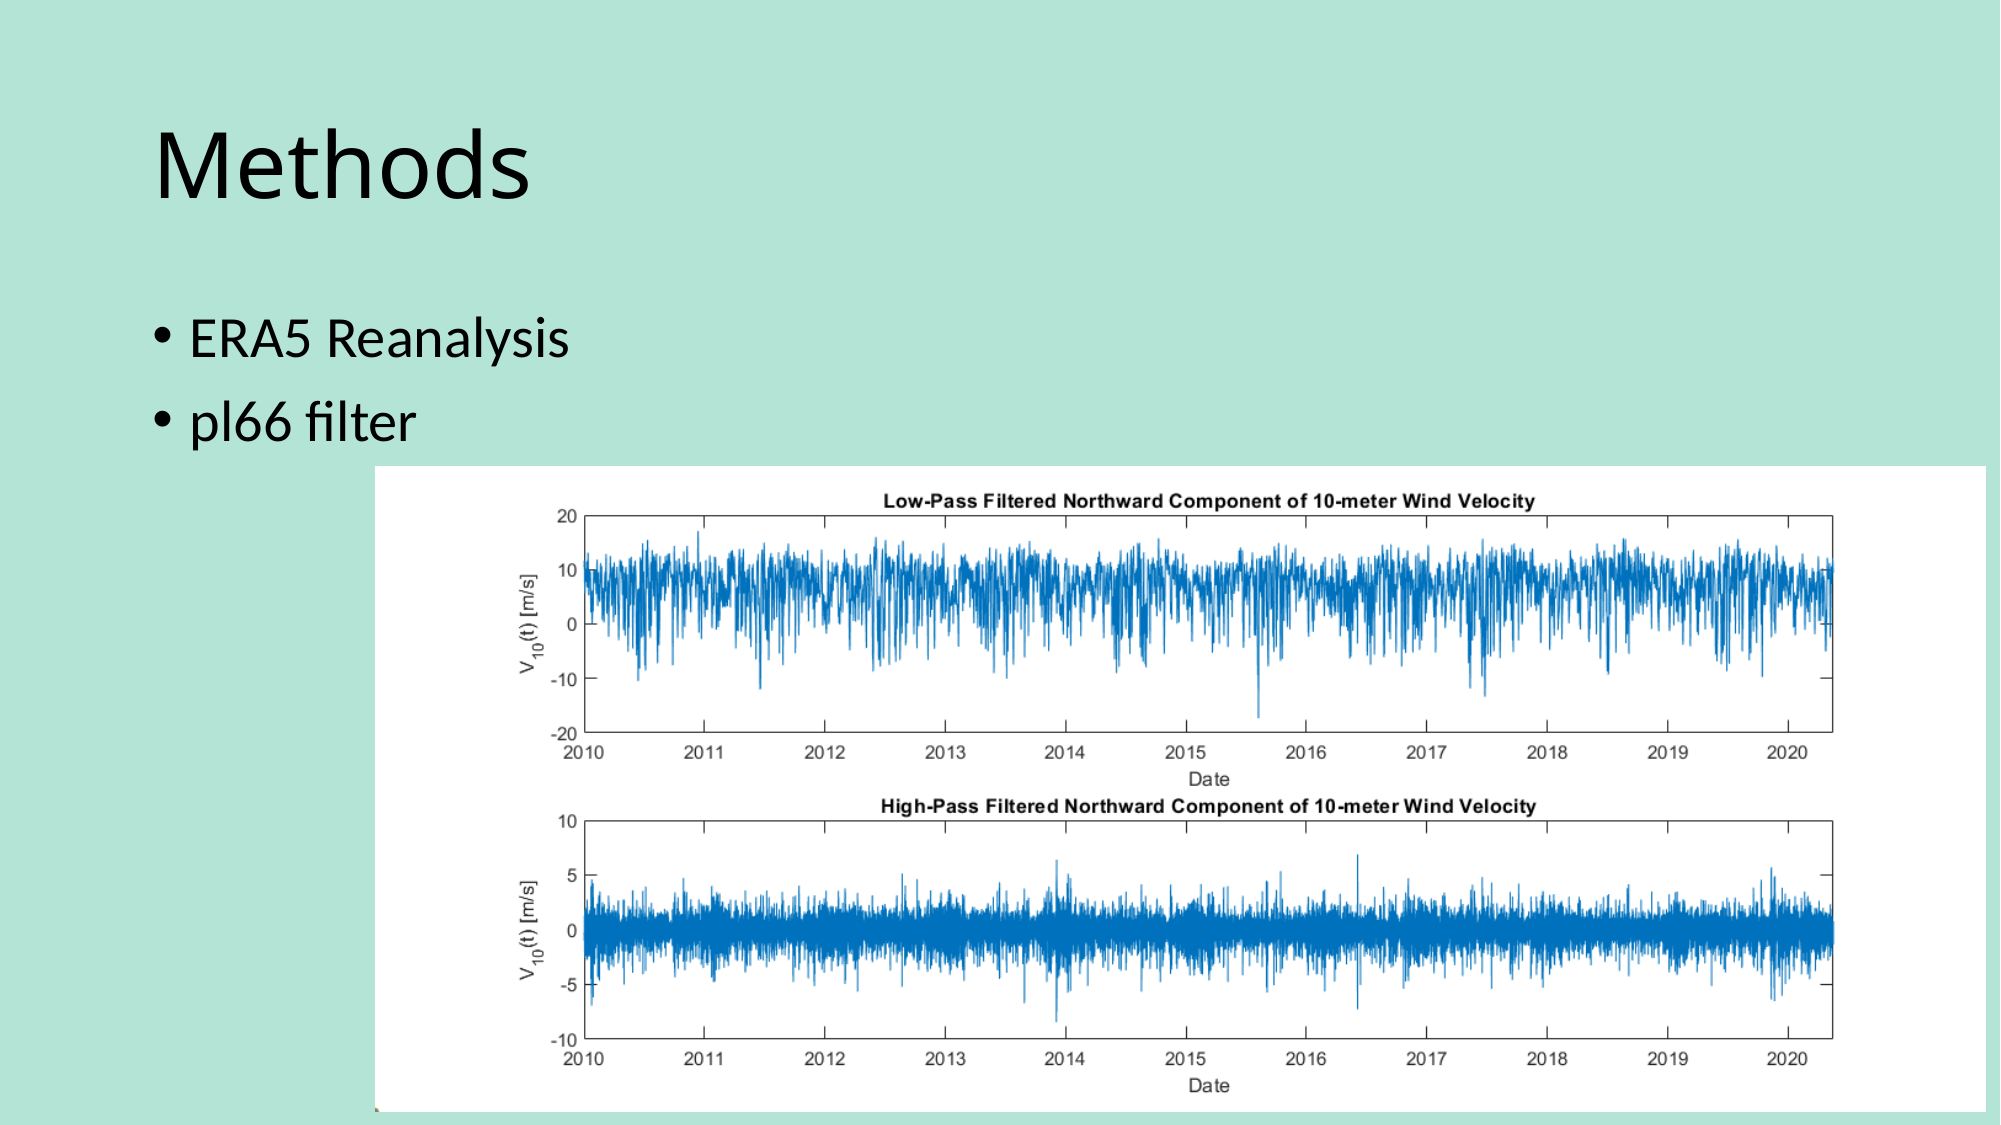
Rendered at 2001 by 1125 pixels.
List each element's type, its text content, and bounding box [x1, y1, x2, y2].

list ERA5 Reanalysis pl66 filter [137, 299, 1863, 1014]
title Methods [137, 59, 1863, 278]
picture [375, 466, 1986, 1112]
